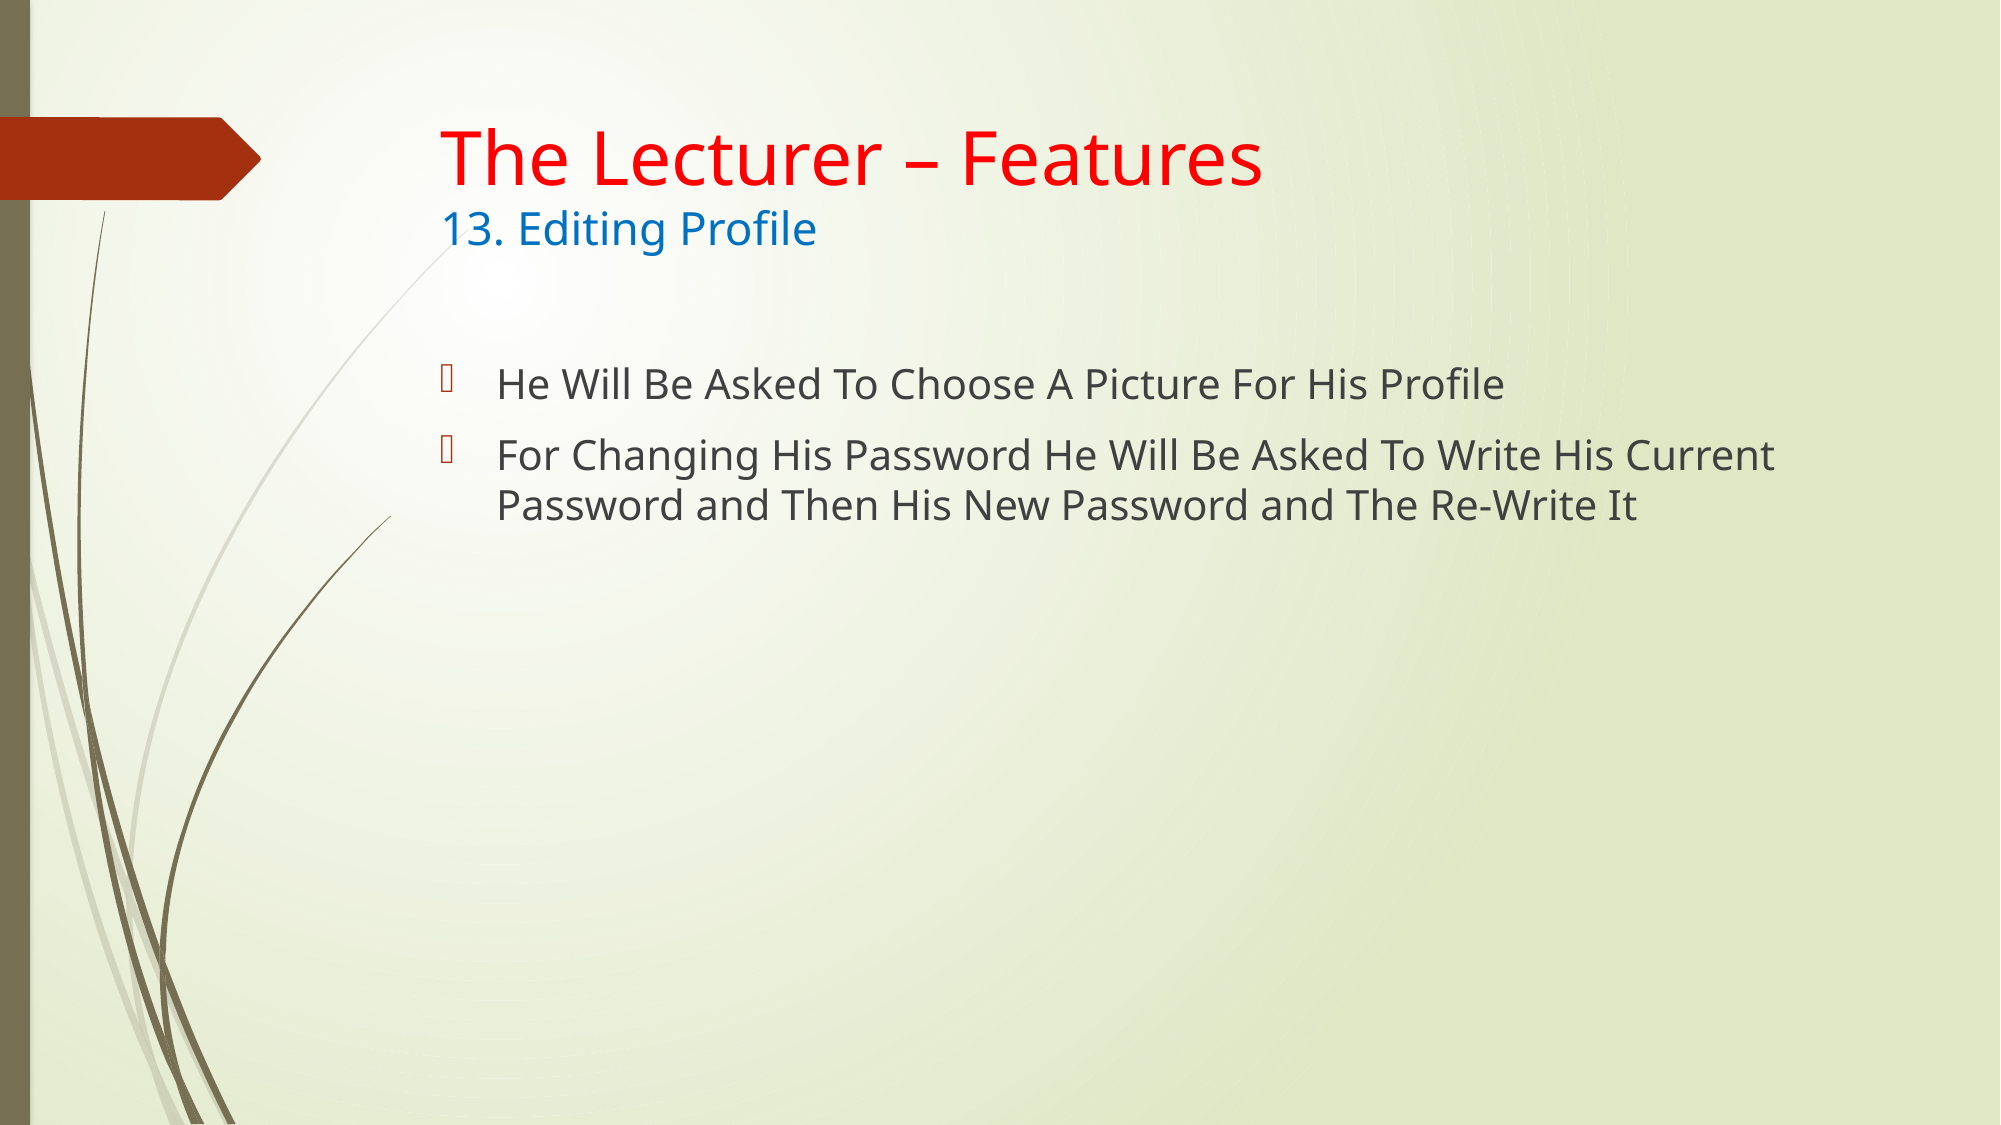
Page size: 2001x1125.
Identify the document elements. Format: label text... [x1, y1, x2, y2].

list He Will Be Asked To Choose A Picture For His Profile For Changing His Password He Will Be Asked To Write His Current Password and Then His New Password and The Re-Write It [424, 350, 1888, 970]
title The Lecturer – Features 13. Editing Profile [425, 102, 1888, 313]
